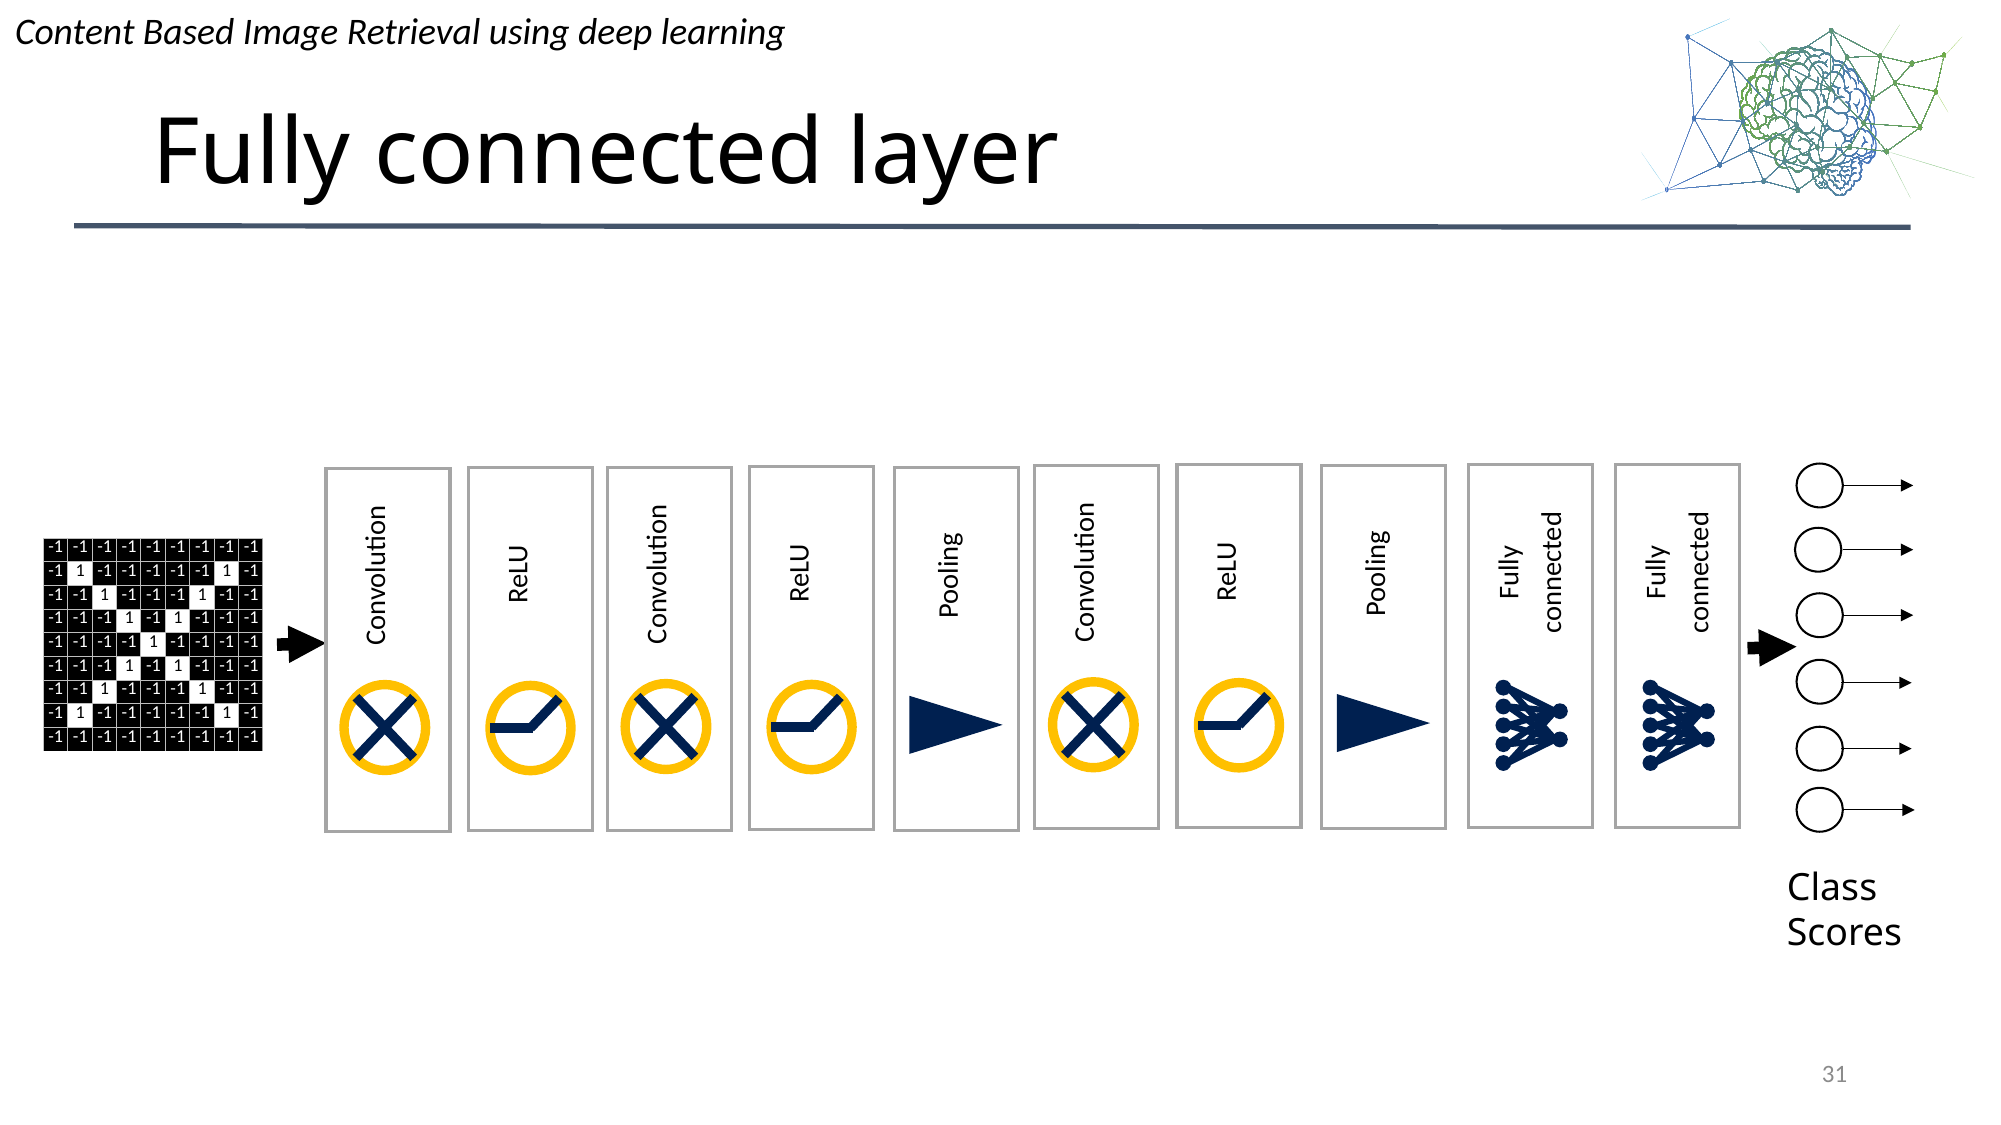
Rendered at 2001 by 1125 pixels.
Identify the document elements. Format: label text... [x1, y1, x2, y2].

text_box Class Scores [1772, 855, 1937, 961]
text_box [1795, 786, 1844, 833]
text_box [1795, 592, 1844, 639]
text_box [325, 464, 1740, 832]
picture [42, 537, 264, 752]
title Fully connected layer [137, 44, 1863, 263]
text_box [1795, 725, 1844, 772]
text_box [1795, 658, 1844, 705]
text_box [1793, 526, 1843, 573]
text_box [1795, 462, 1844, 509]
slide_number 31 [1412, 1042, 1863, 1103]
